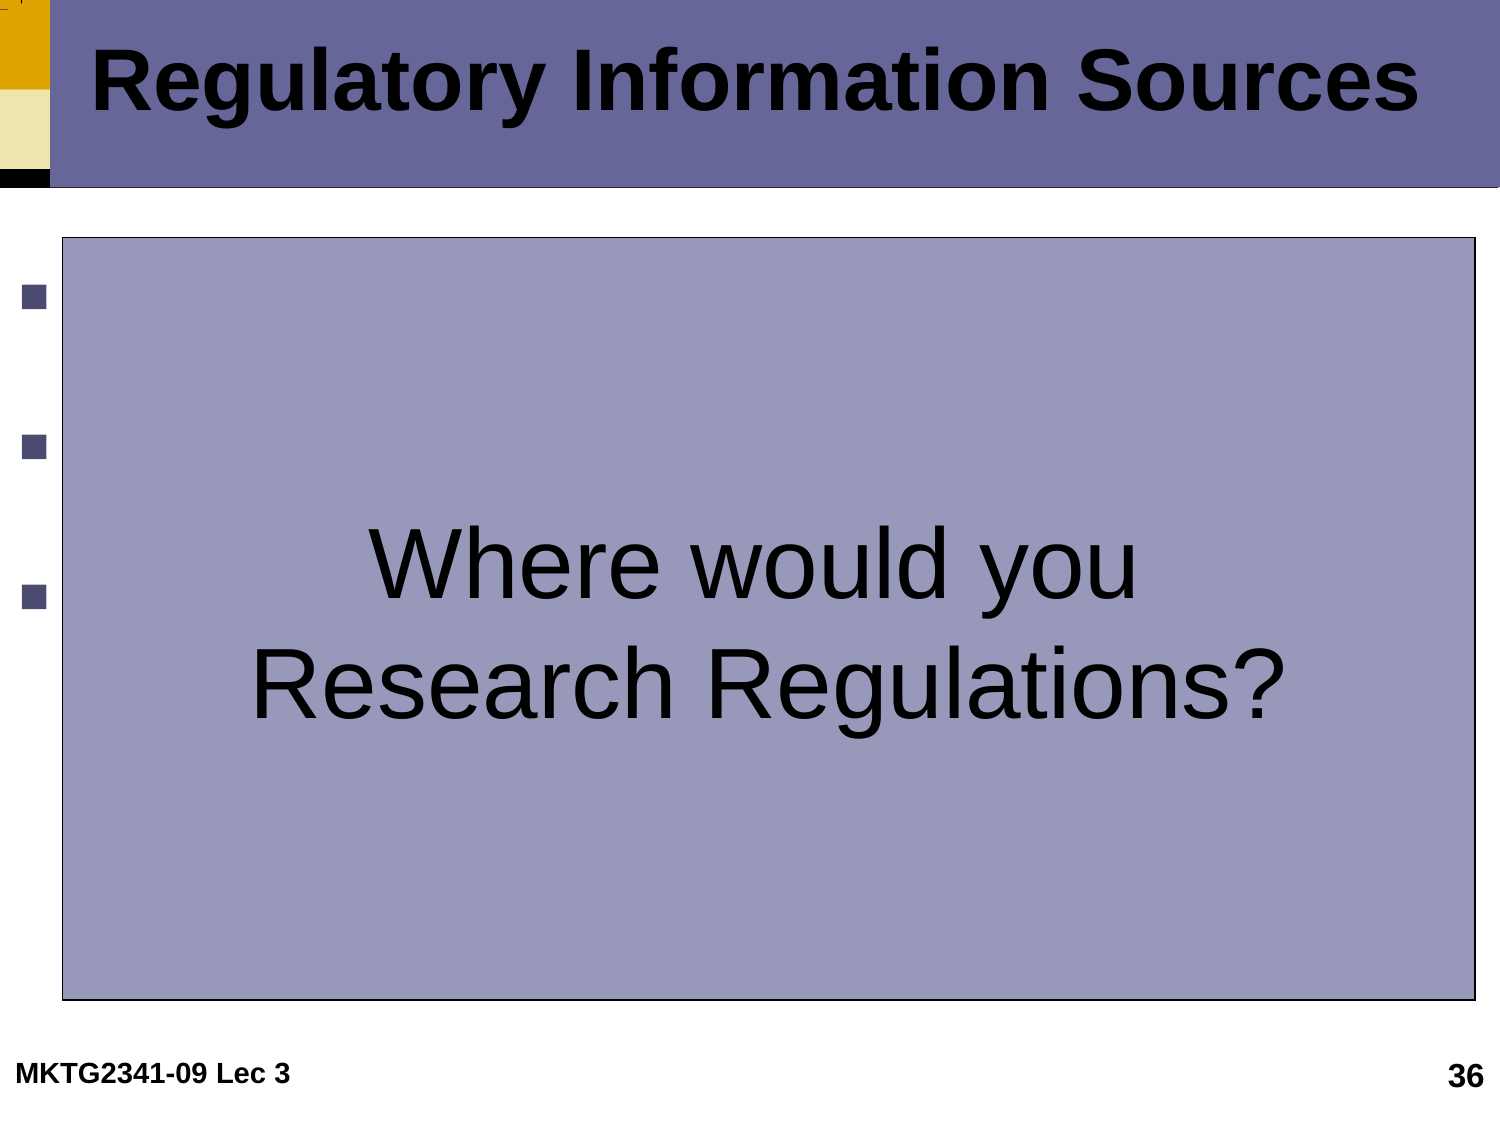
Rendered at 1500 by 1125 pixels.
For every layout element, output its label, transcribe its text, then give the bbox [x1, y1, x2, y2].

slide_number MKTG2341-09 Lec 3 [0, 1046, 351, 1125]
picture [1049, 249, 1463, 584]
text_box Where would you Research Regulations? [62, 237, 1475, 1000]
picture [0, 0, 50, 188]
slide_number 36 [1149, 1046, 1500, 1125]
list Federal Government Provincial Government Industry Associations (e.g., BC Wine Authority, BC Wine Institute, Grape Growers of BC) [0, 249, 976, 1026]
picture [1049, 662, 1463, 969]
title Regulatory Information Sources [74, 0, 1500, 151]
